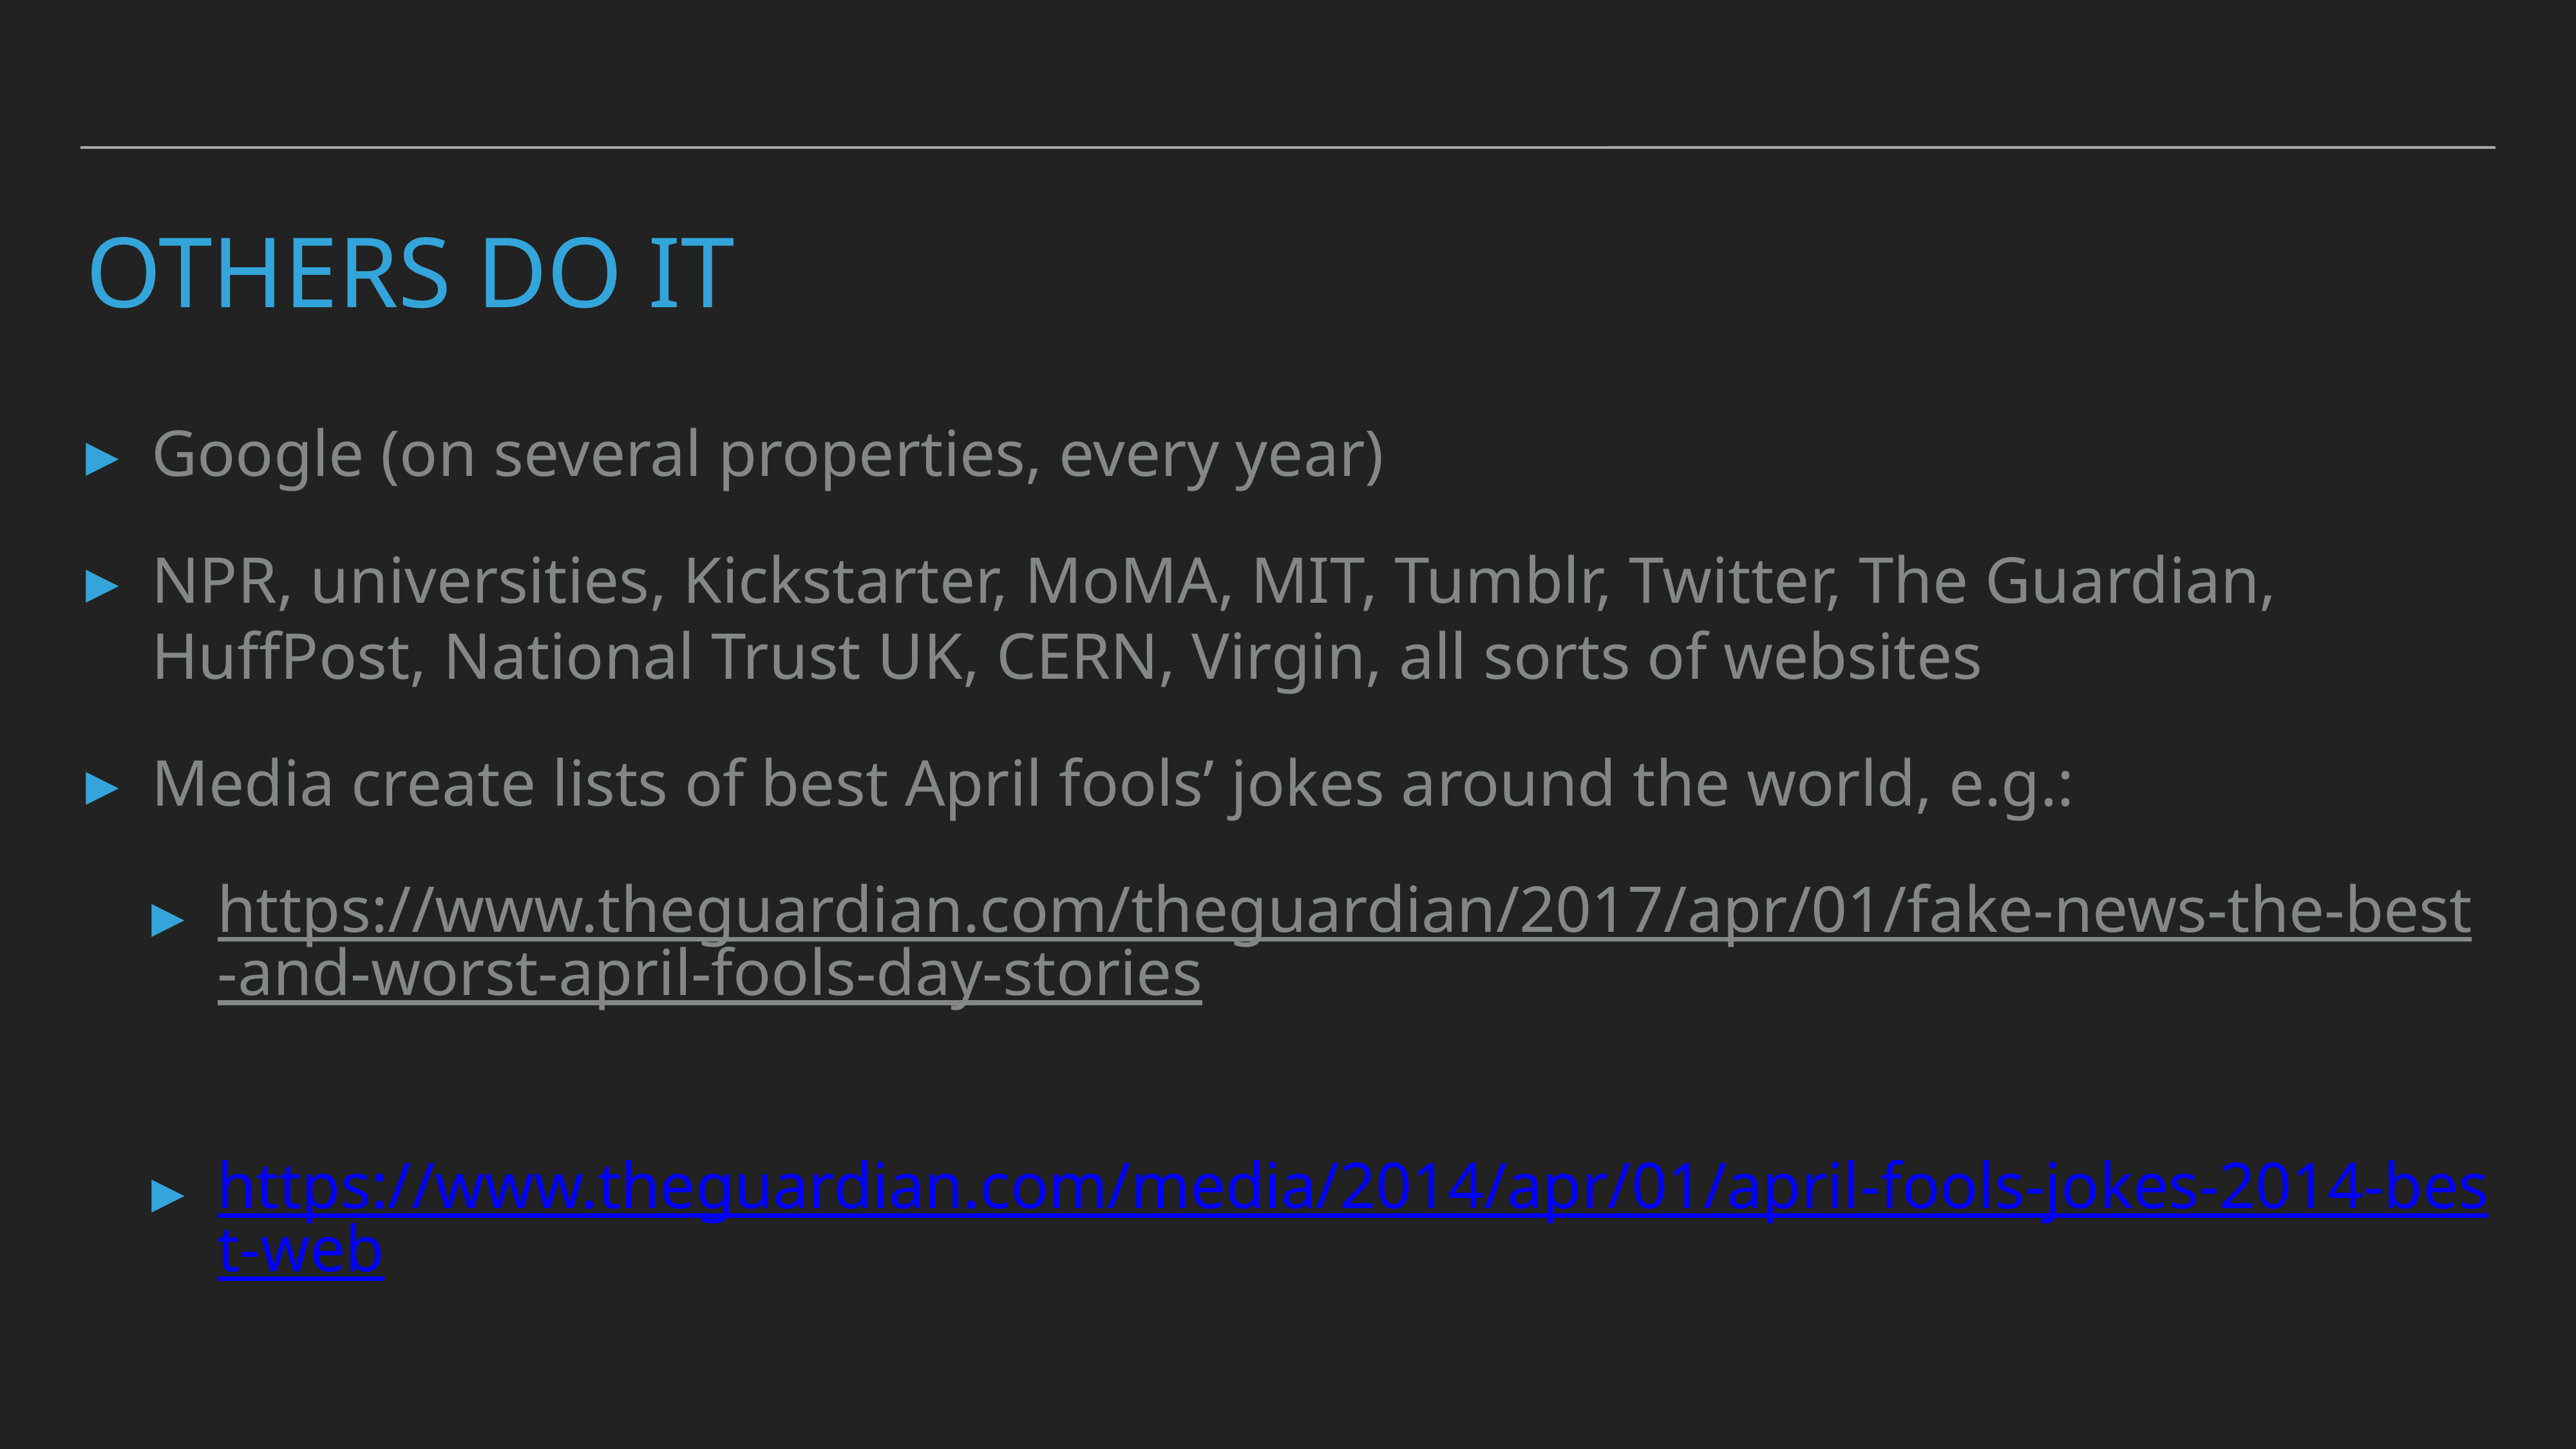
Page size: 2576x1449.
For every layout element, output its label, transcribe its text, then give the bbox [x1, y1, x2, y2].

title Others do it [80, 227, 2496, 336]
list Google (on several properties, every year) NPR, universities, Kickstarter, MoMA, MIT, Tumblr, Twitter, The Guardian, HuffPost, National Trust UK, CERN, Virgin, all sorts of websites Media create lists of best April fools’ jokes around the world, e.g.: https://www.theguardian.com/theguardian/2017/apr/01/fake-news-the-best-and-worst-april-fools-day-stories https://www.theguardian.com/media/2014/apr/01/april-fools-jokes-2014-best-web [80, 407, 2496, 1316]
